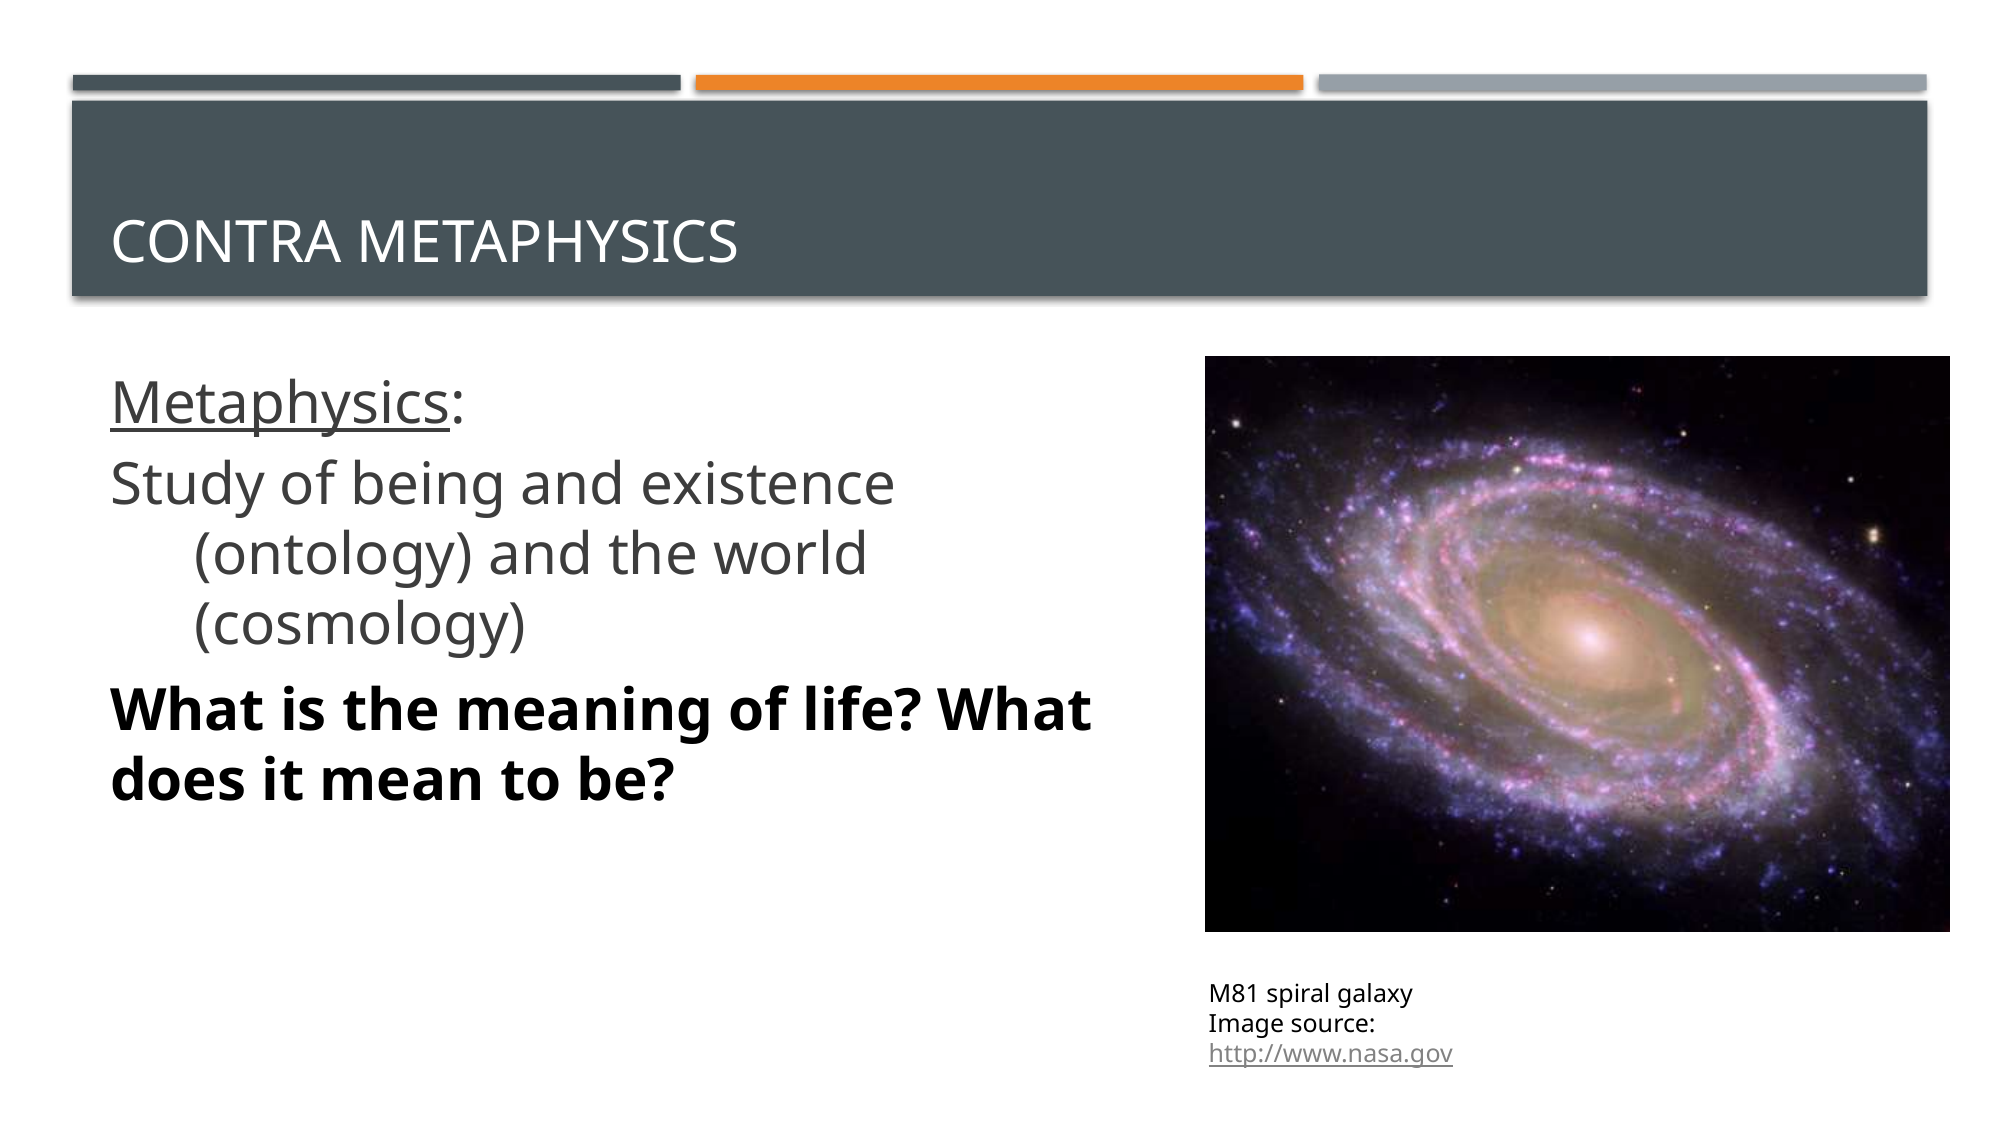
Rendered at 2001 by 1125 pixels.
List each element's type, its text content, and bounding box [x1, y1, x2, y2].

picture [1205, 355, 1950, 932]
text_box What is the meaning of life? What does it mean to be? [95, 665, 1183, 820]
list Metaphysics: Study of being and existence (ontology) and the world (cosmology) [95, 357, 1195, 962]
text_box M81 spiral galaxy Image source: http://www.nasa.gov [1194, 970, 1507, 1079]
title Contra metaphysics [95, 115, 1905, 282]
